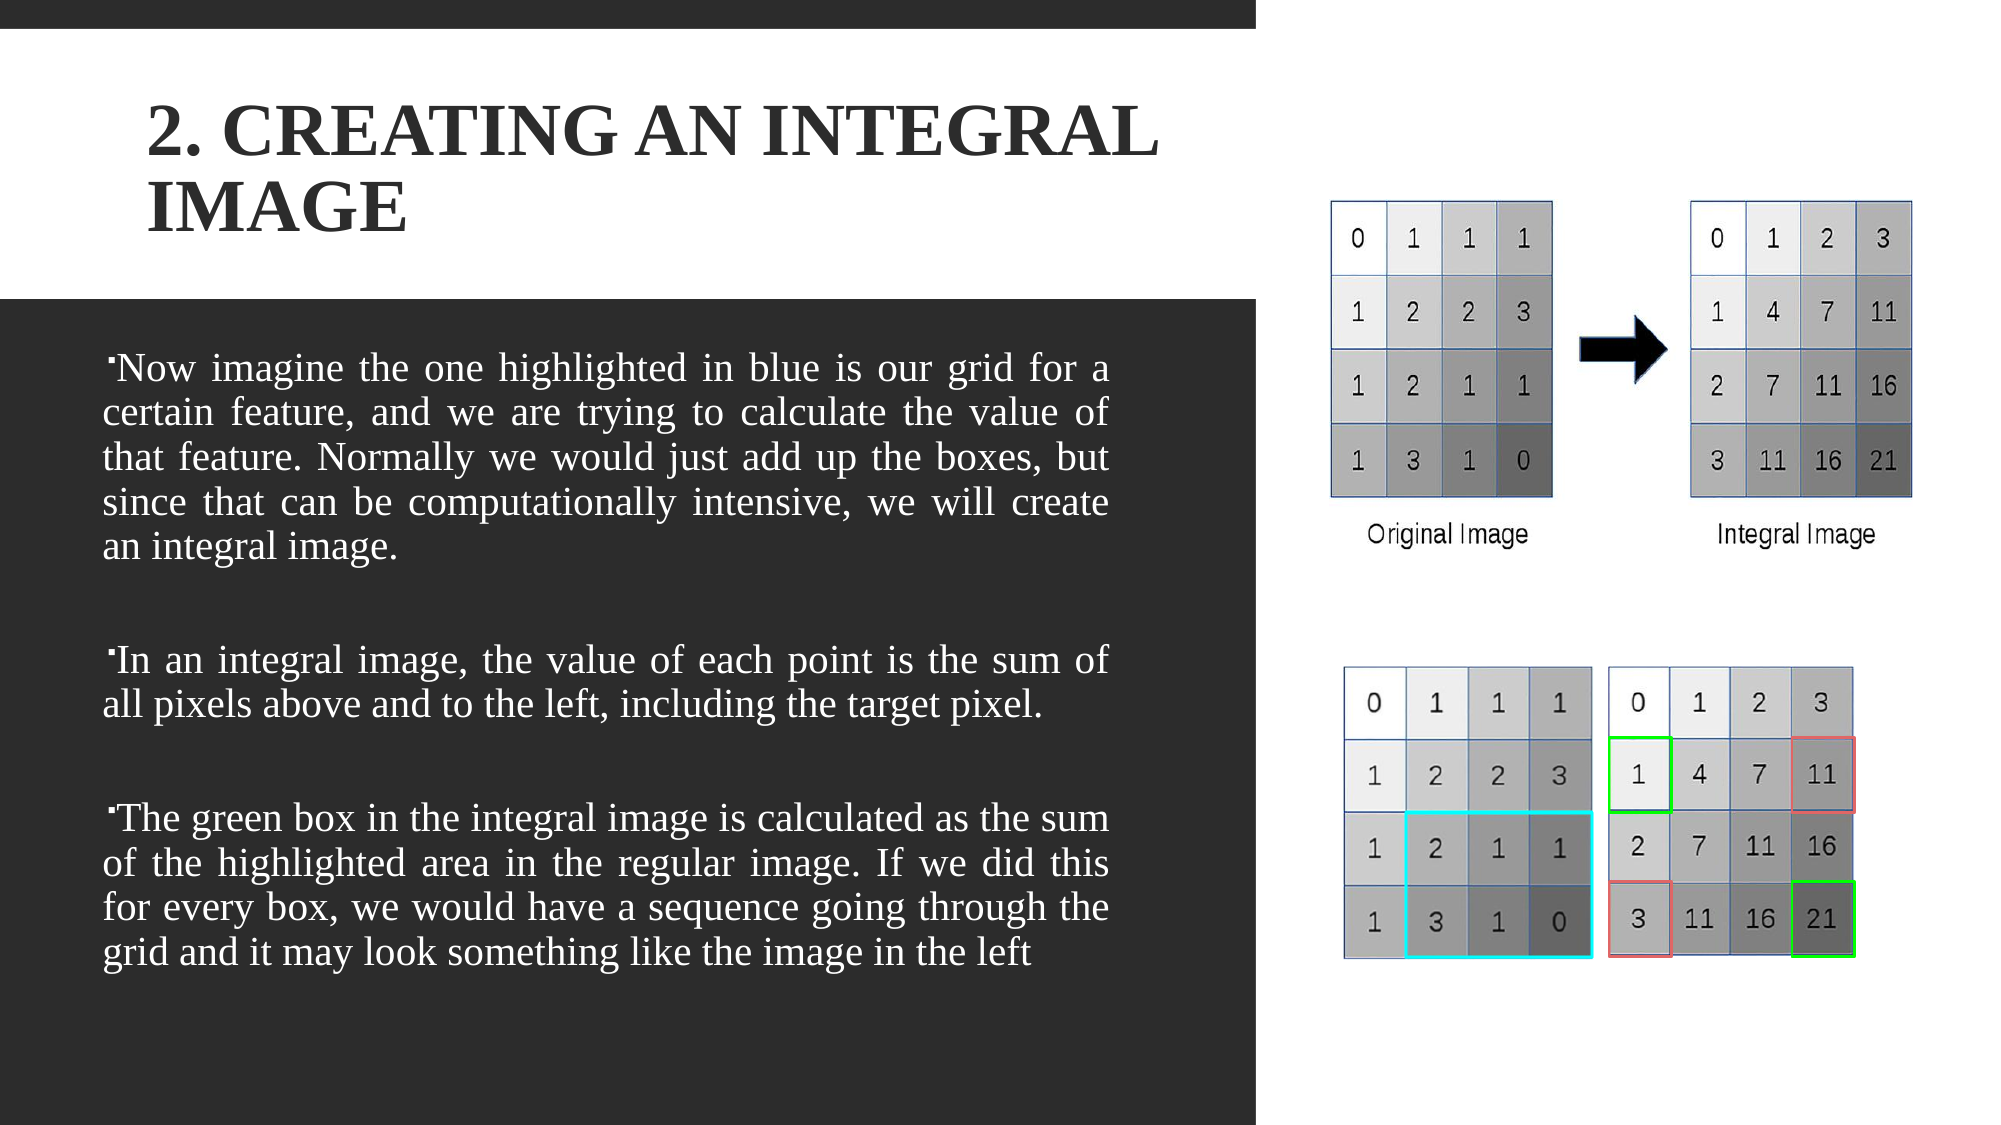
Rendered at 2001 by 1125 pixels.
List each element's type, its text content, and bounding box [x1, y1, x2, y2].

text_box Now imagine the one highlighted in blue is our grid for a certain feature, and we are trying to calculate the value of that feature. Normally we would just add up the boxes, but since that can be computationally intensive, we will create an integral image. In an integral image, the value of each point is the sum of all pixels above and to the left, including the target pixel. The green box in the integral image is calculated as the sum of the highlighted area in the regular image. If we did this for every box, we would have a sequence going through the grid and it may look something like the image in the left [87, 338, 1126, 1029]
picture [1329, 199, 1913, 550]
text_box [1255, 0, 2000, 1125]
text_box 2. CREATING AN INTEGRAL IMAGE [131, 46, 1202, 295]
picture [1329, 651, 1944, 1125]
